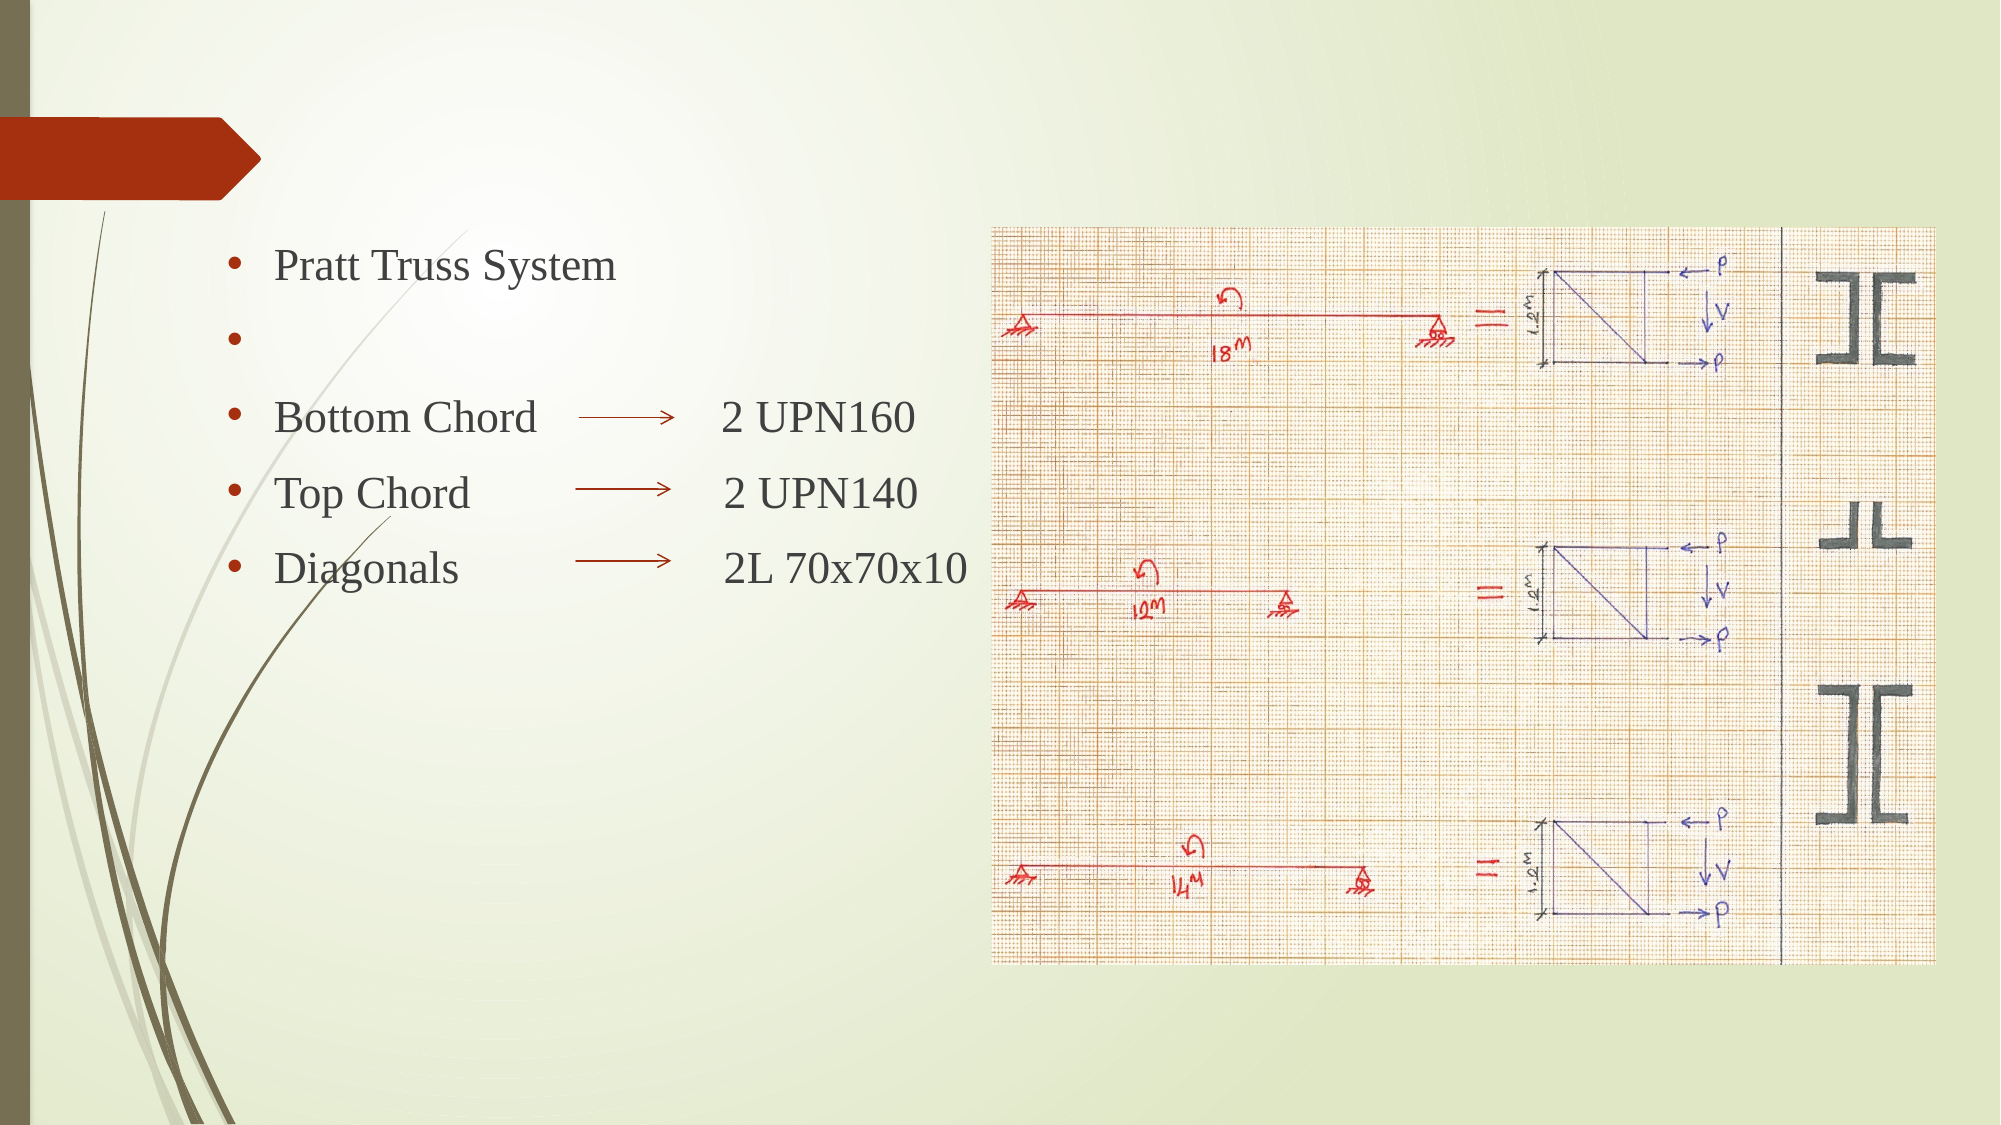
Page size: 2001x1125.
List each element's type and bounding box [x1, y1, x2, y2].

picture [991, 227, 1936, 966]
